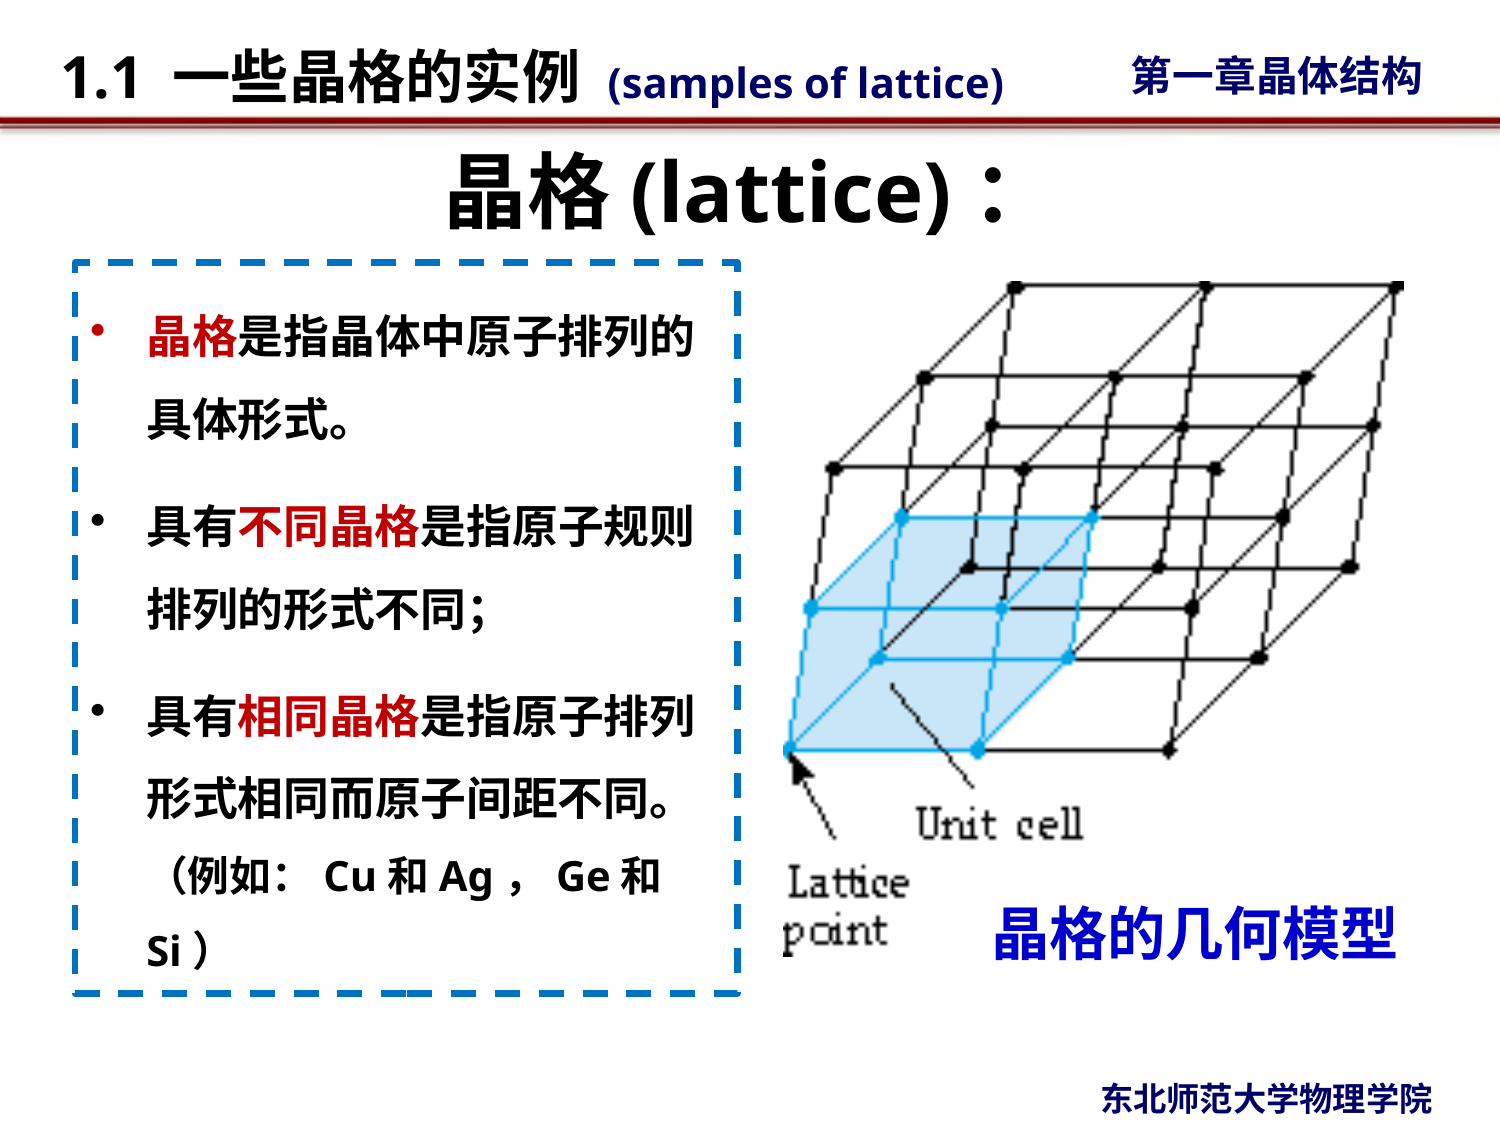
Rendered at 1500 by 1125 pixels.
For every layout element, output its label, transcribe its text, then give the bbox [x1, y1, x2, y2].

text_box 晶格的几何模型 [976, 890, 1424, 975]
list 晶格是指晶体中原子排列的具体形式。 具有不同晶格是指原子规则排列的形式不同； 具有相同晶格是指原子排列形式相同而原子间距不同。（例如：Cu和Ag，Ge和Si） [75, 262, 738, 994]
title 晶格(lattice)： [75, 136, 1425, 249]
picture [0, 0, 1500, 1125]
